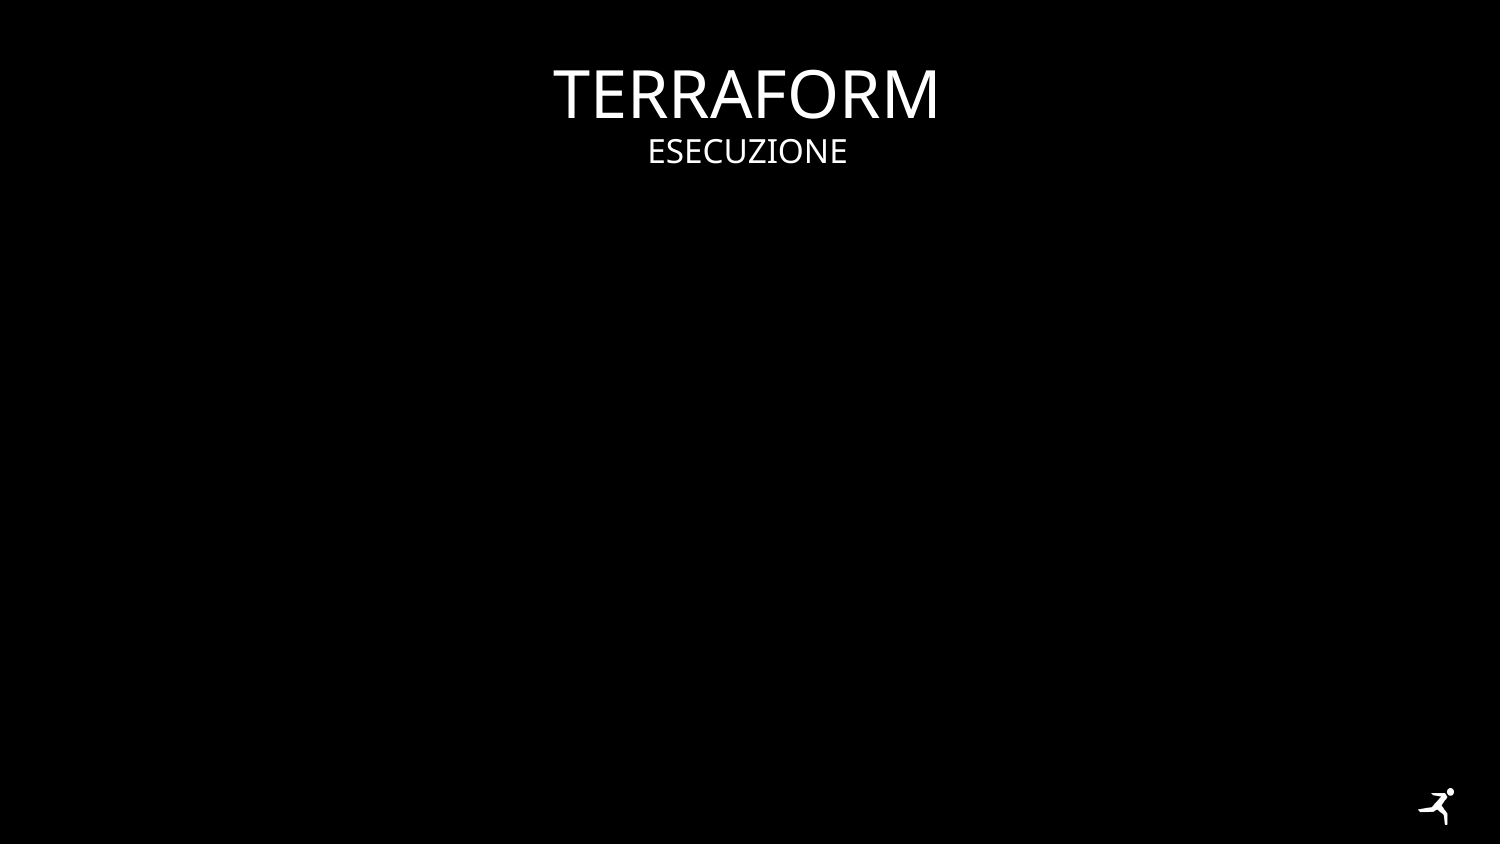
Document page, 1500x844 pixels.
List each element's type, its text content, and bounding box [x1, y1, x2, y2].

subtitle esecuzione [94, 123, 1402, 178]
title Terraform [94, 66, 1402, 111]
picture [1418, 788, 1454, 825]
